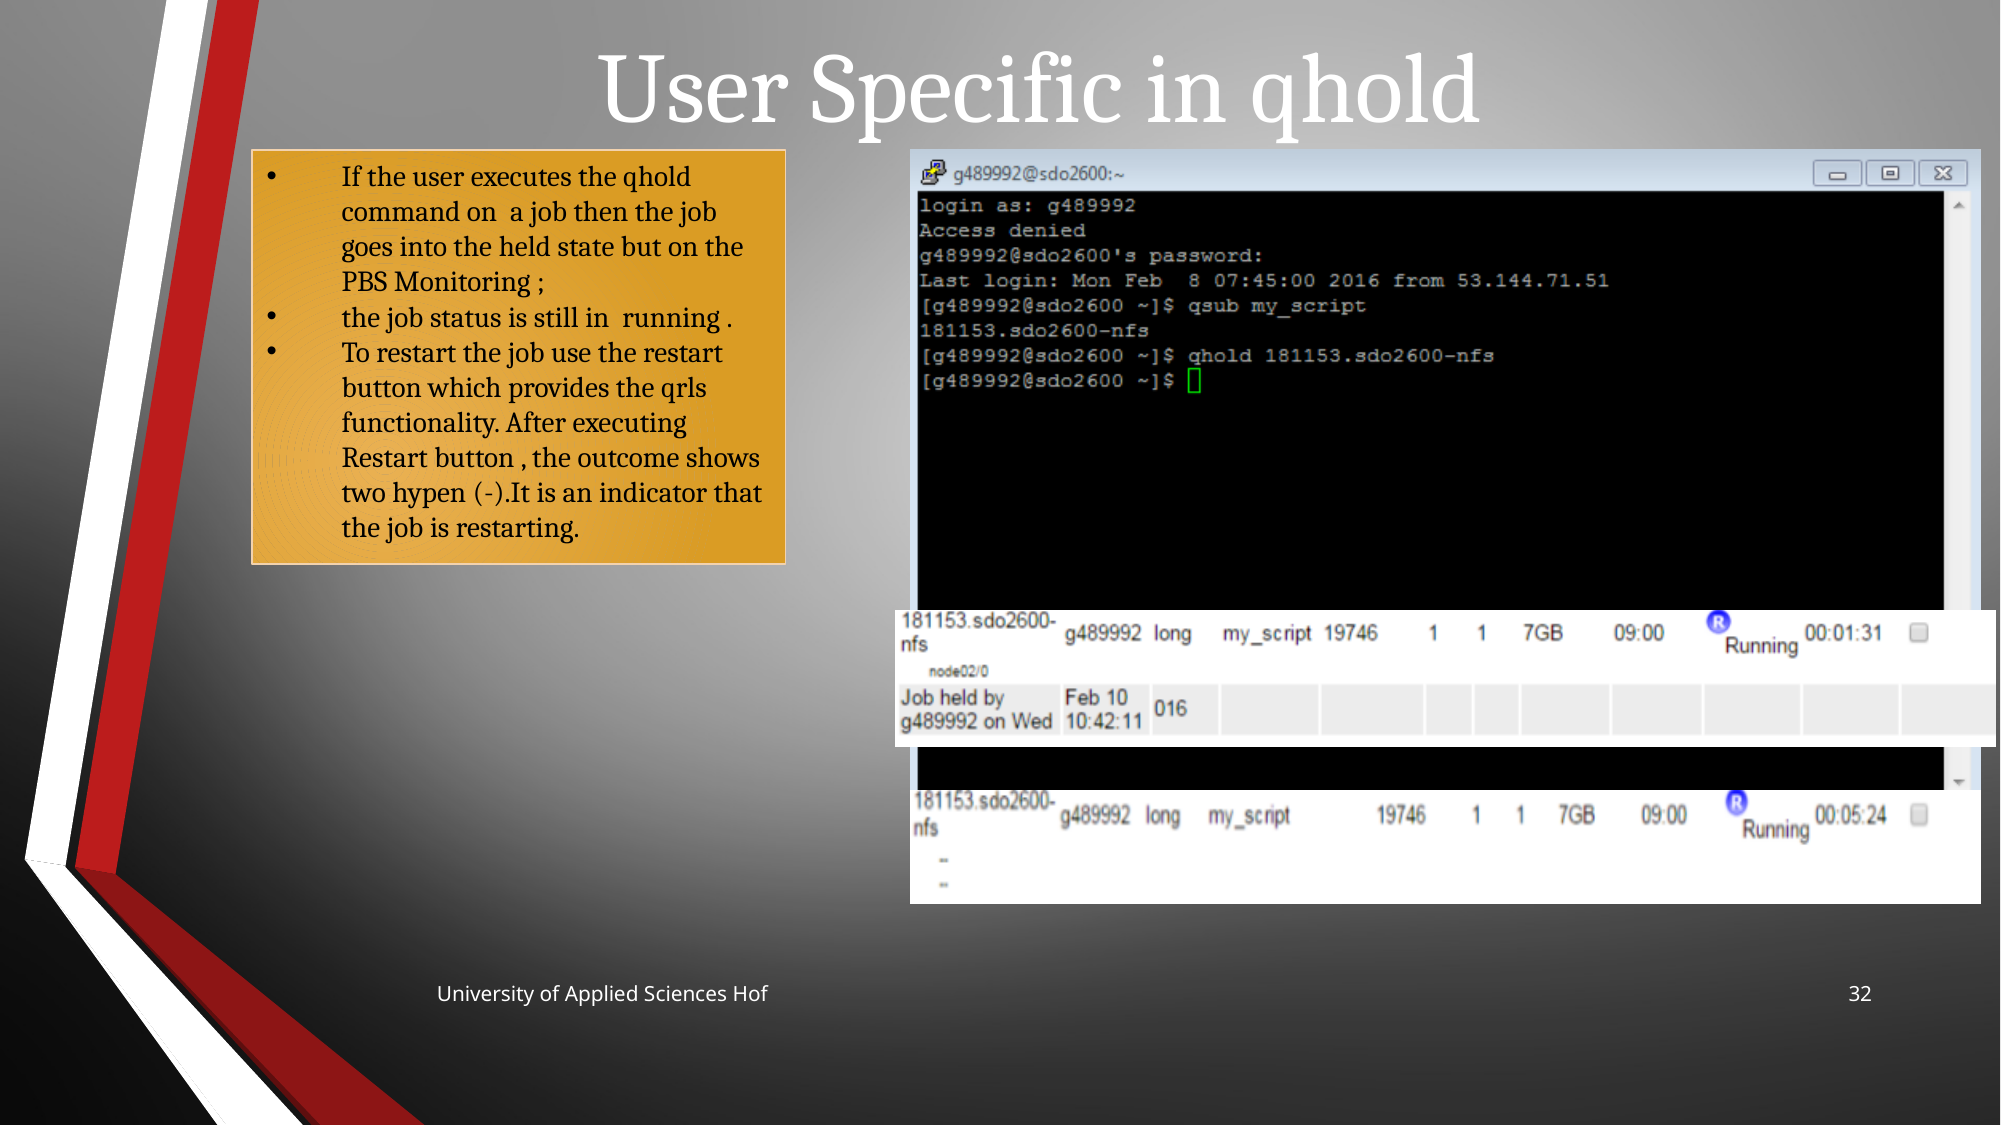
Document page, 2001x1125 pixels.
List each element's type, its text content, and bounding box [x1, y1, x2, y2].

slide_number 32 [1796, 965, 1887, 1025]
footer University of Applied Sciences Hof [421, 965, 1584, 1025]
title User Specific in qhold [317, 20, 1765, 150]
list If the user executes the qhold command on a job then the job goes into the held state but on the PBS Monitoring ; the job status is still in running . To restart the job use the restart button which provides the qrls functionality. After executing Restart button , the outcome shows two hypen (-).It is an indicator that the job is restarting. [251, 149, 786, 565]
picture [895, 149, 1997, 904]
